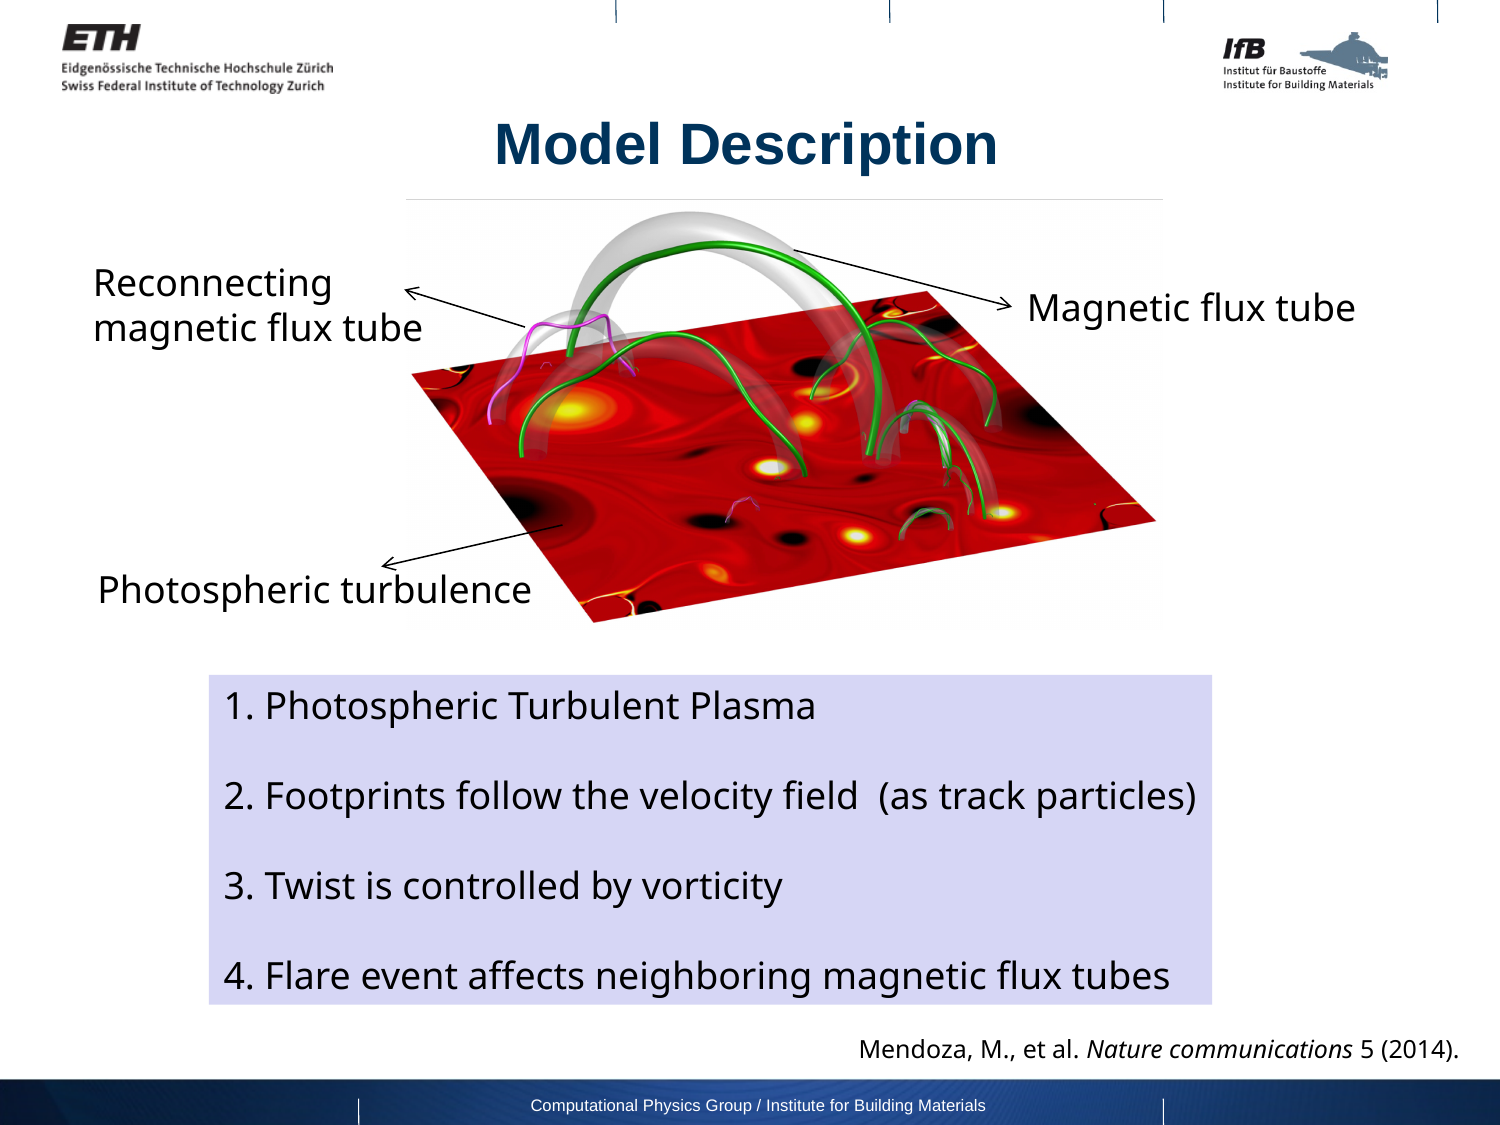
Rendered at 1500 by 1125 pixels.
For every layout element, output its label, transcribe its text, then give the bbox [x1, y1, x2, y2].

picture [62, 24, 333, 94]
text_box Photospheric turbulence [82, 558, 400, 618]
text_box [403, 289, 526, 328]
text_box 1. Photospheric Turbulent Plasma 2. Footprints follow the velocity field (as track particles) 3. Twist is controlled by vorticity 4. Flare event affects neighboring magnetic flux tubes [208, 674, 1213, 1005]
picture [1223, 31, 1389, 93]
text_box Reconnecting magnetic flux tube [78, 252, 400, 357]
picture [0, 1078, 1500, 1125]
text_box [793, 249, 1024, 308]
title Model Description [59, 108, 1435, 184]
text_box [380, 524, 563, 567]
text_box Mendoza, M., et al. Nature communications 5 (2014). [843, 1026, 1496, 1071]
picture [405, 199, 1163, 630]
footer Computational Physics Group / Institute for Building Materials [367, 1088, 1151, 1125]
text_box Magnetic flux tube [1166, 277, 1372, 337]
